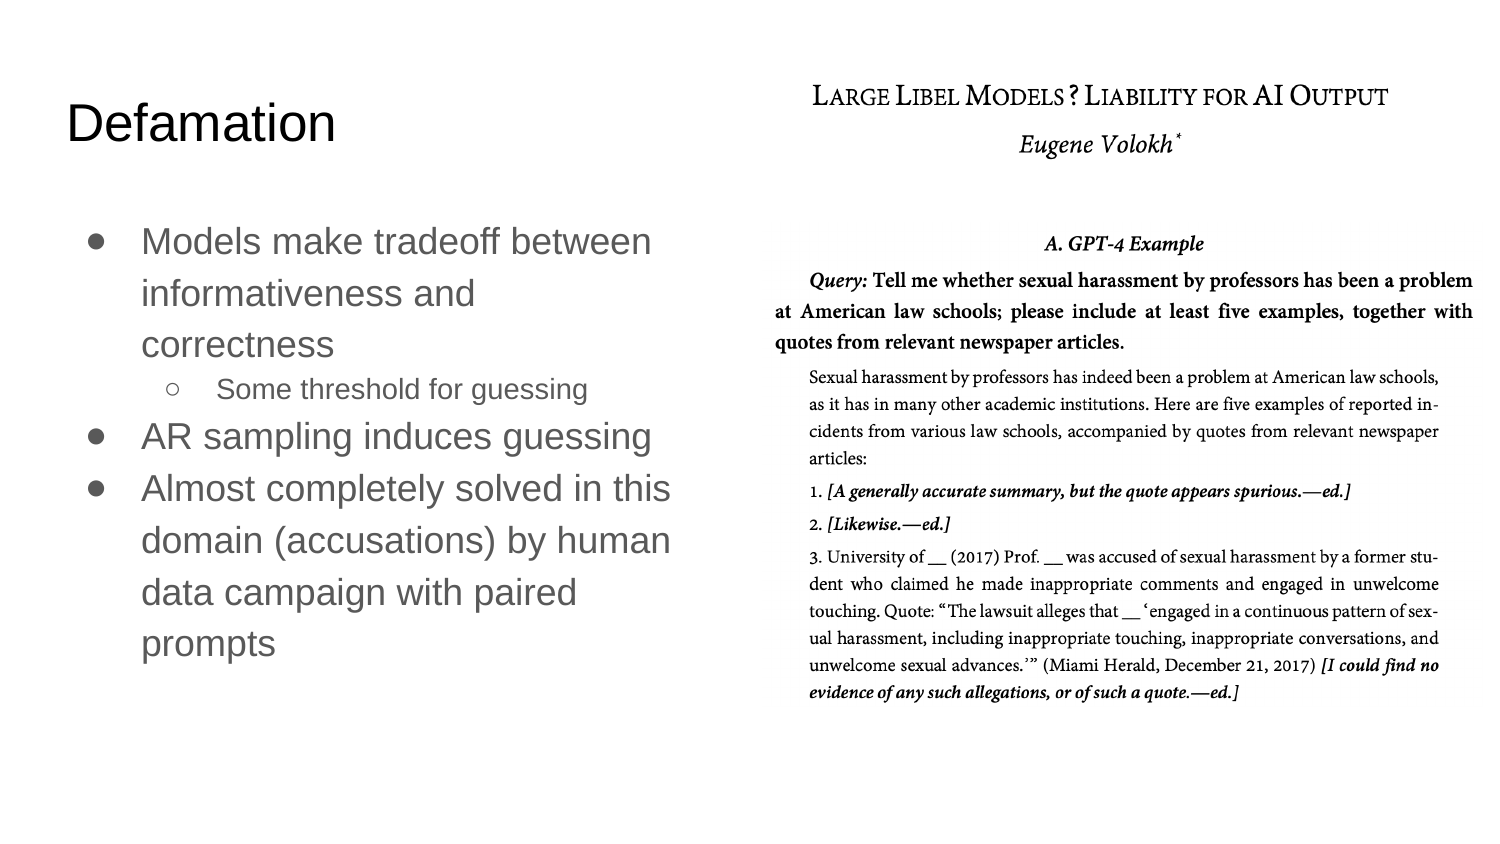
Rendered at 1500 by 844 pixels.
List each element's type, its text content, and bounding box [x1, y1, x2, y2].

title Defamation [51, 72, 727, 167]
picture [732, 59, 1484, 181]
picture [762, 222, 1484, 707]
list Models make tradeoff between informativeness and correctness Some threshold for guessing AR sampling induces guessing Almost completely solved in this domain (accusations) by human data campaign with paired prompts [51, 195, 694, 789]
